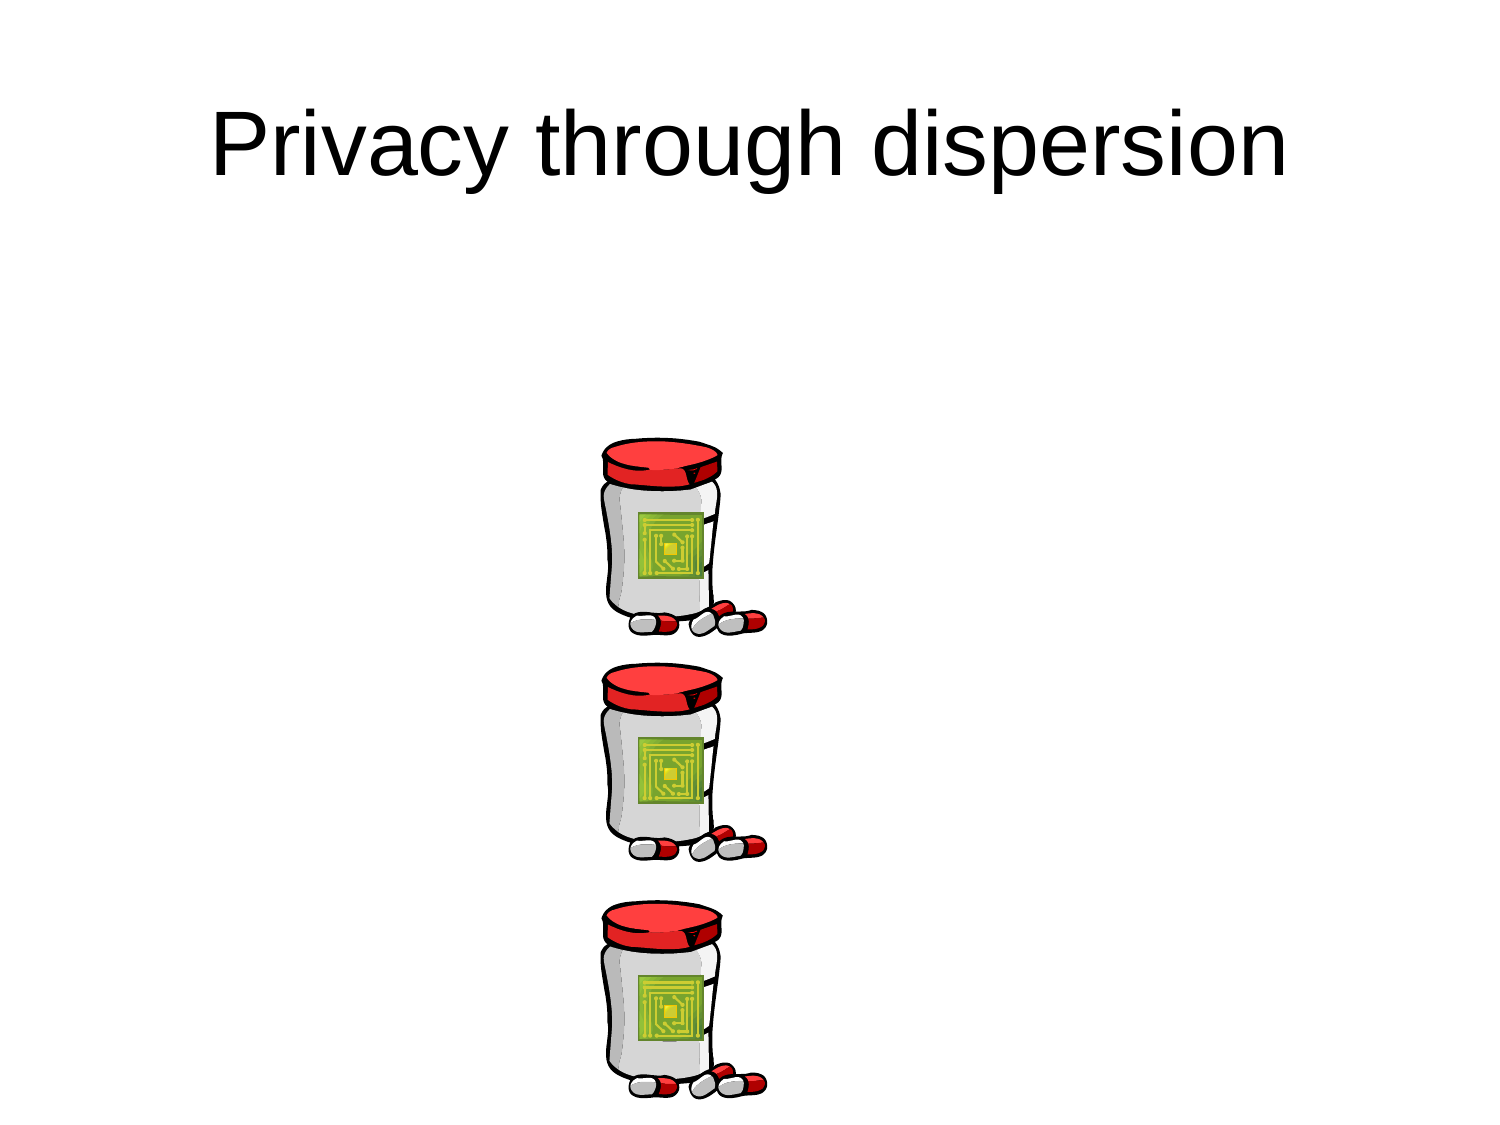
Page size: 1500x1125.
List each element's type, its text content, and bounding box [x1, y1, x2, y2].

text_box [599, 899, 768, 1101]
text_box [599, 437, 768, 638]
title Privacy through dispersion [75, 45, 1425, 233]
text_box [599, 662, 768, 863]
